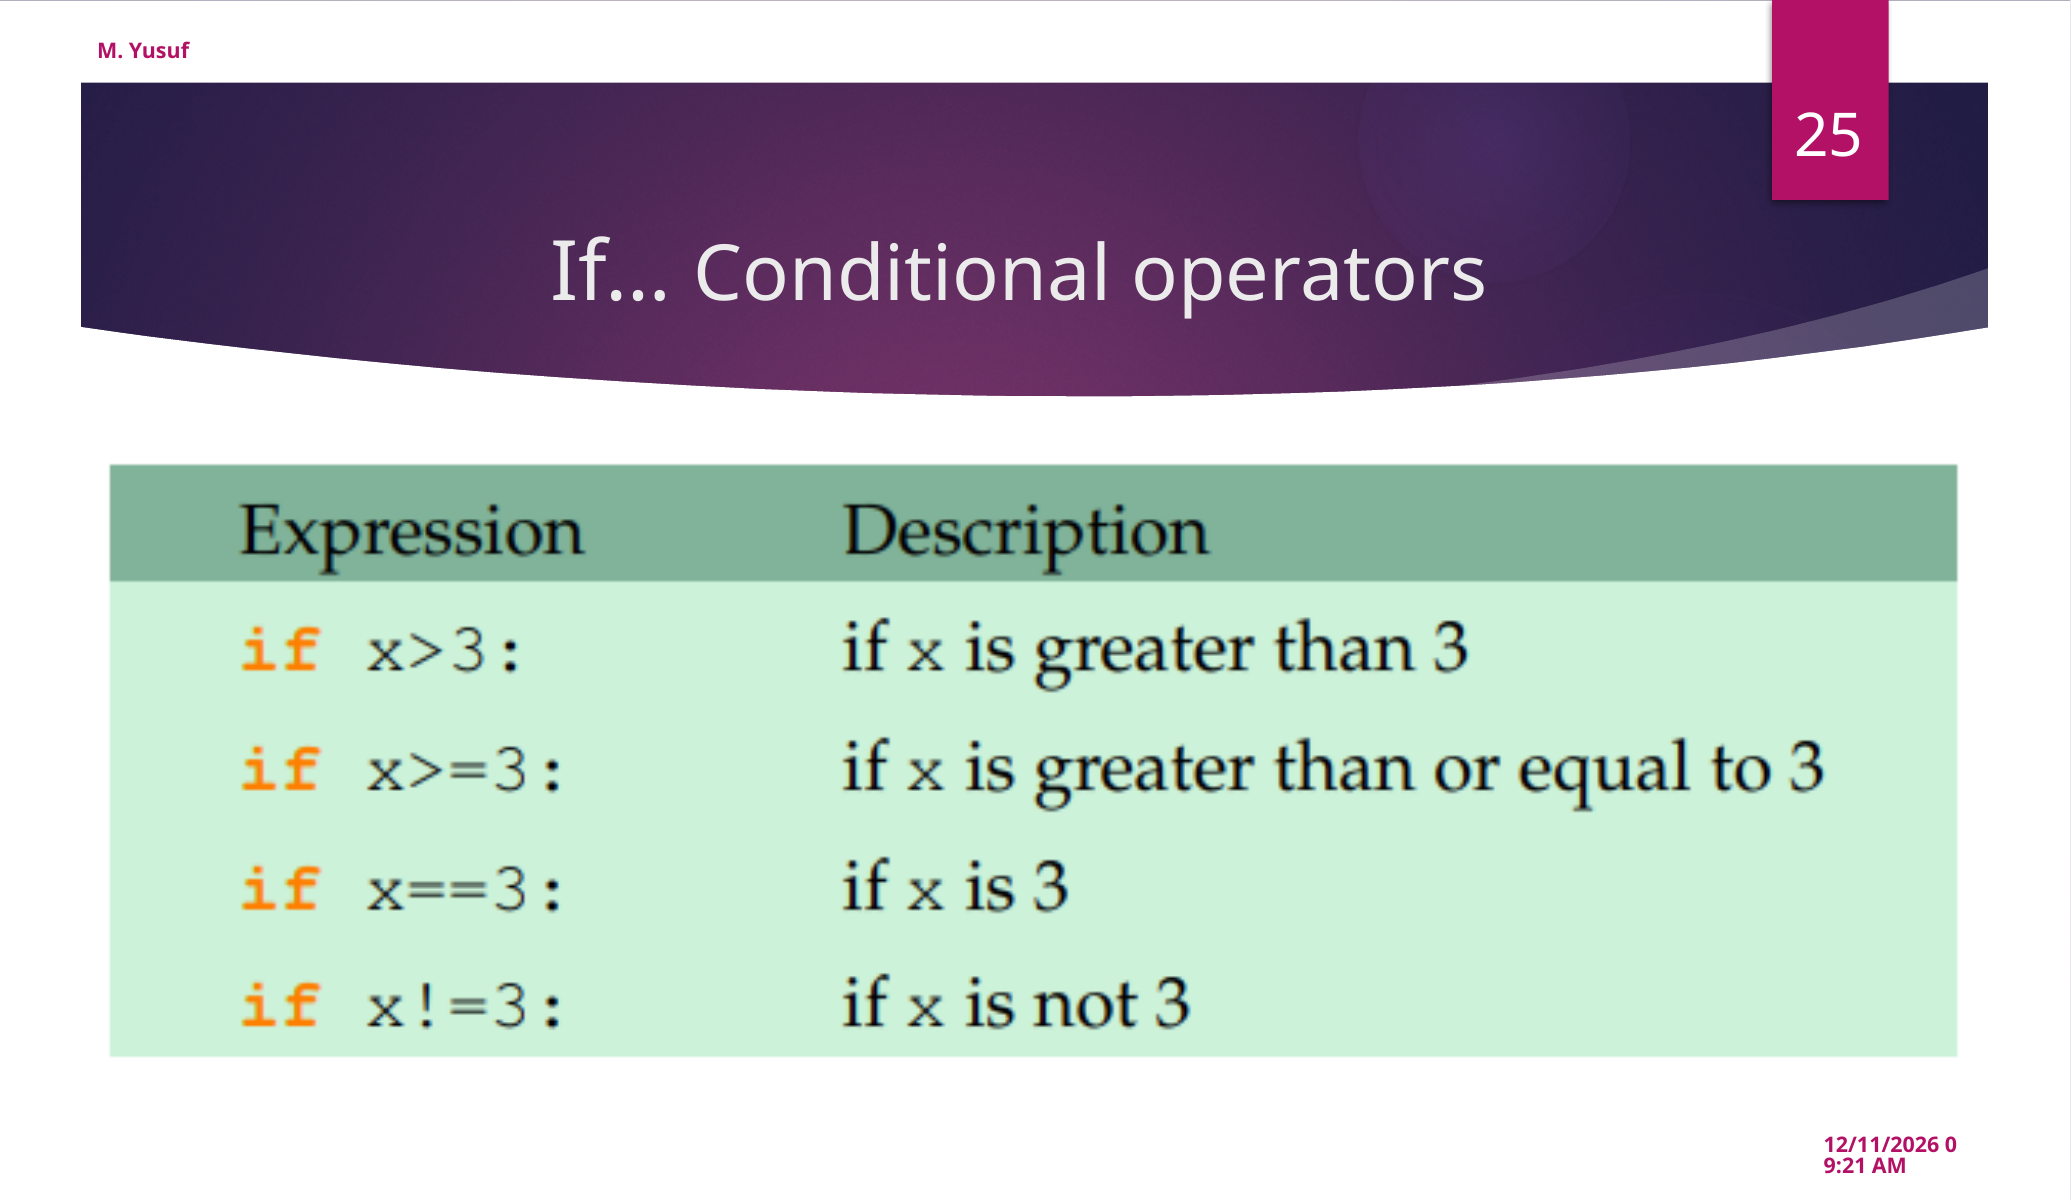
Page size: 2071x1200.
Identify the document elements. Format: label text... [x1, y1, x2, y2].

title If… Conditional operators [0, 205, 2065, 329]
list [82, 406, 1977, 1176]
slide_number 25 [1757, 51, 1900, 187]
footer M. Yusuf [82, 23, 738, 77]
picture [96, 452, 1974, 1072]
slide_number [1808, 1118, 1977, 1172]
